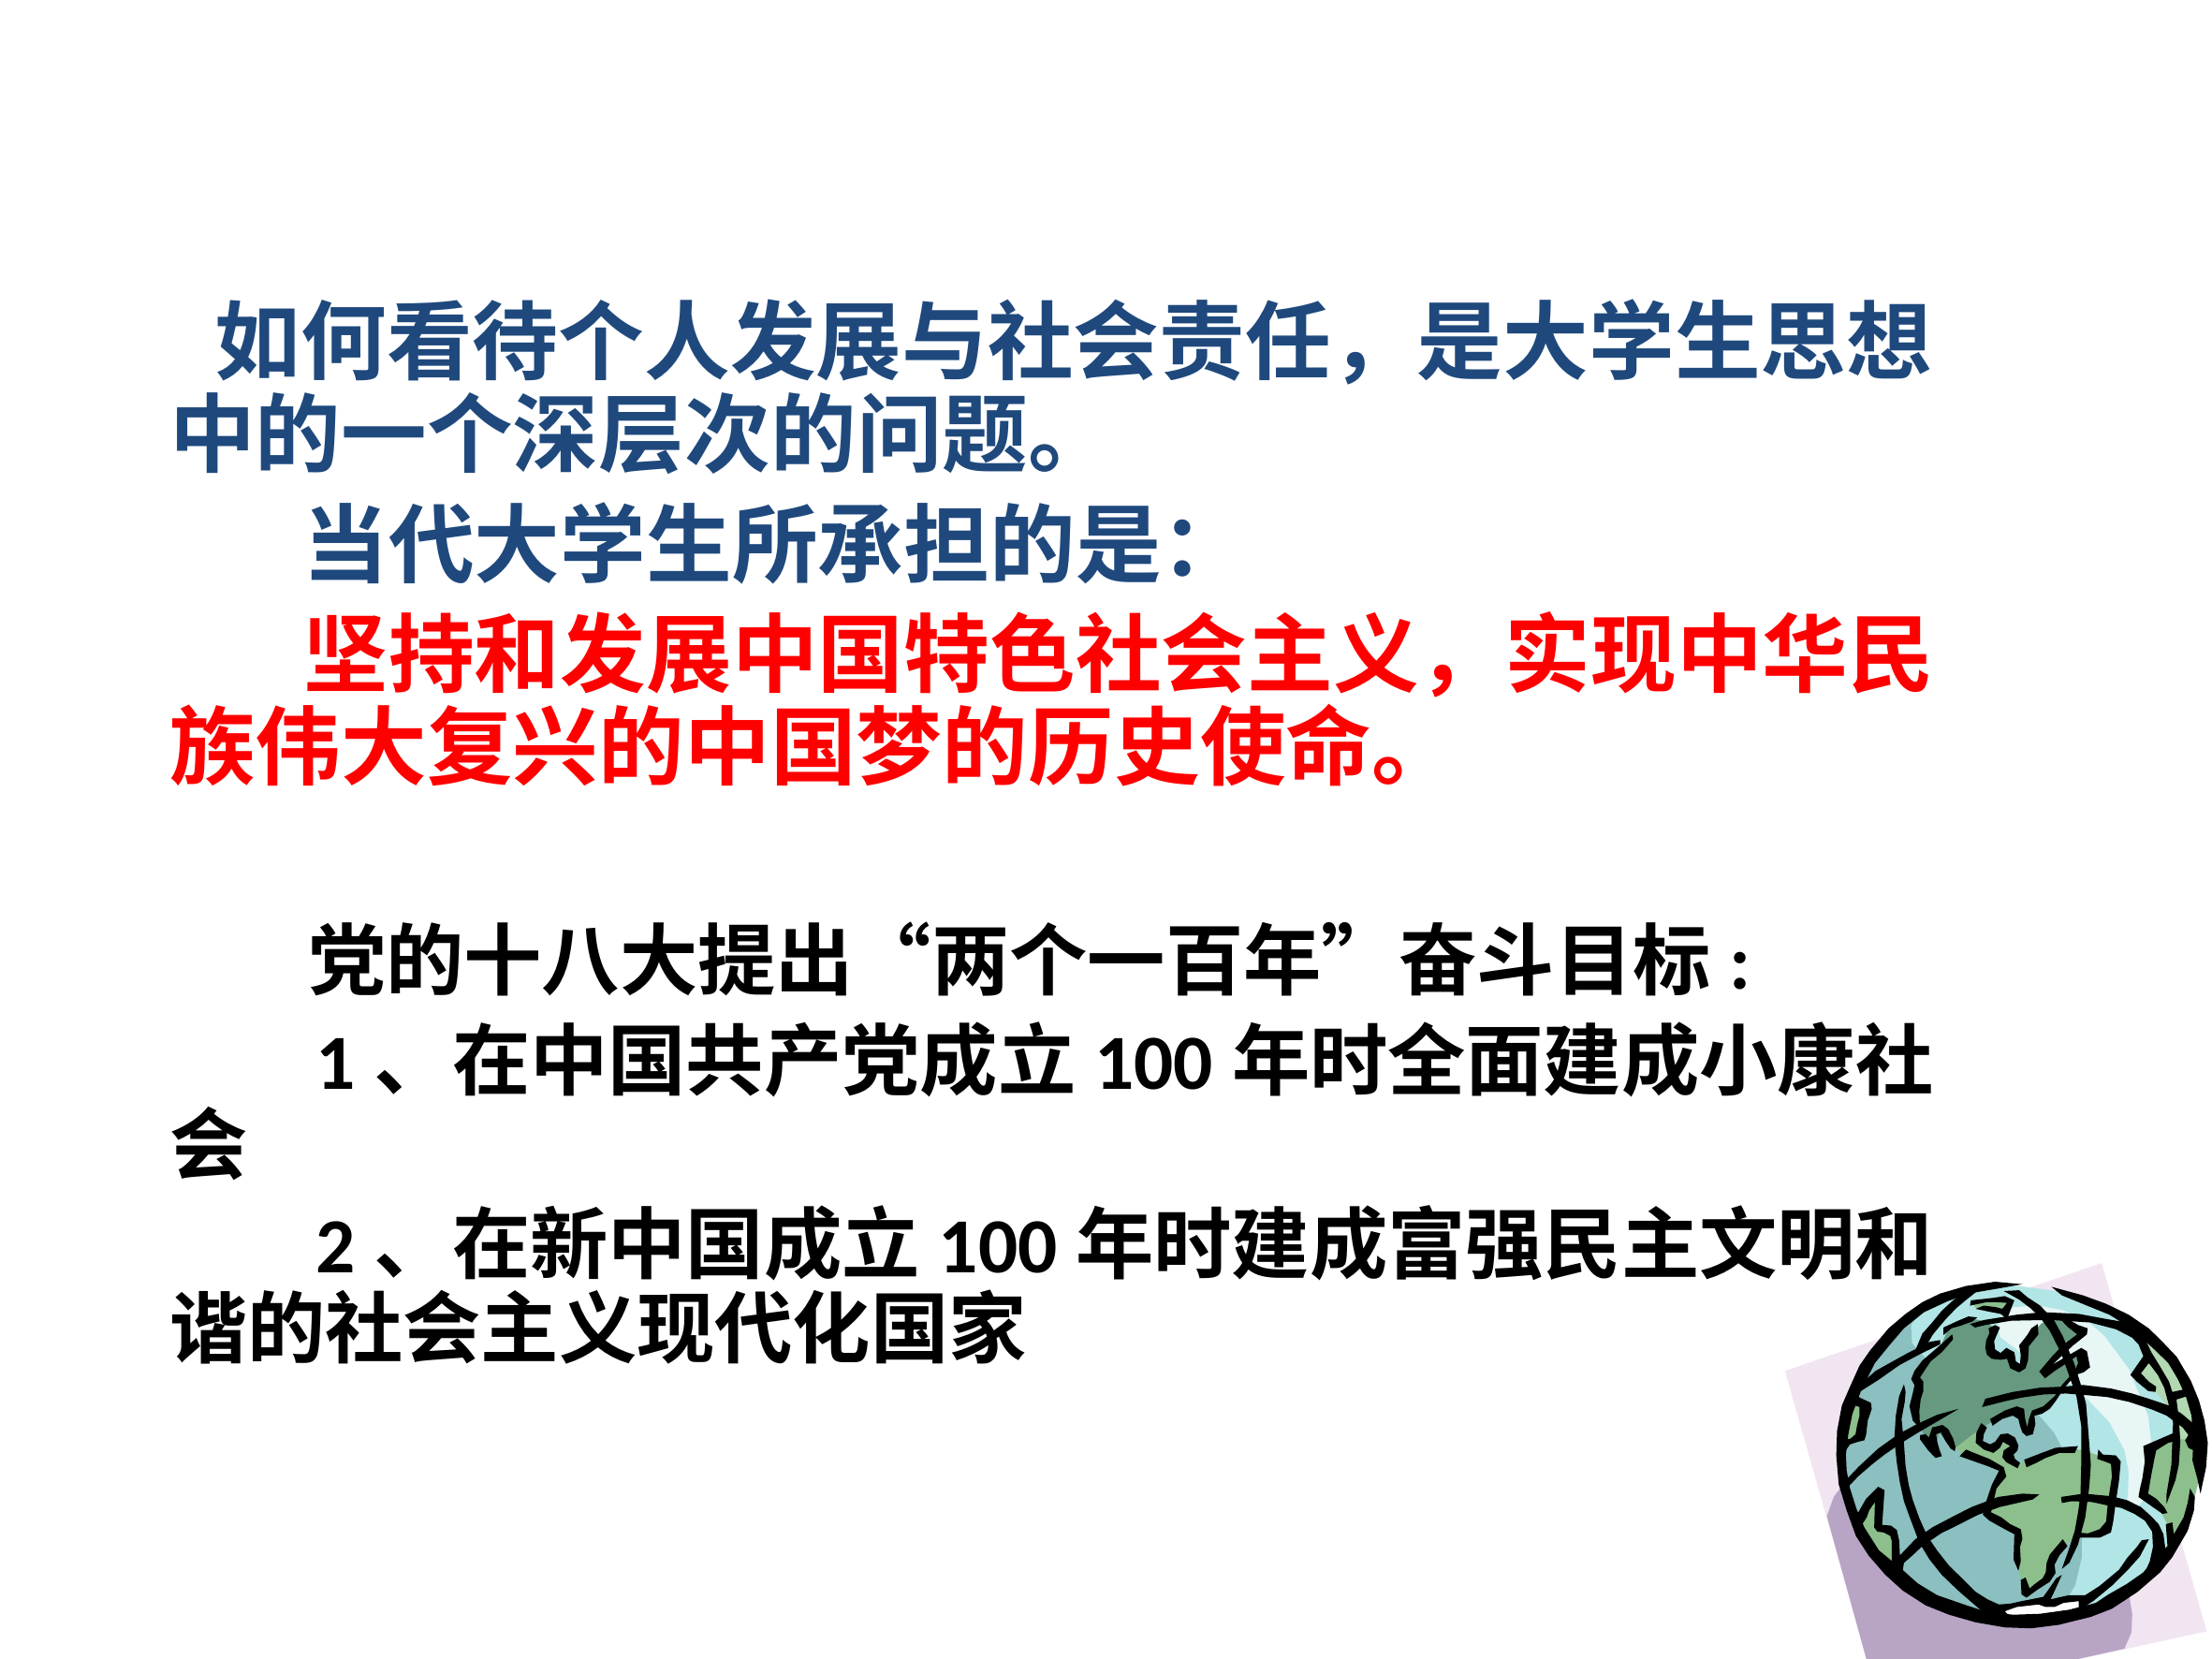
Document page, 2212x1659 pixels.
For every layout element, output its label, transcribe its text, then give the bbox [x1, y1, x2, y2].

list 如何看待个人发展与社会责任，是大学生思想中的一个深层次的问题。 当代大学生所承担的是： 坚持和发展中国特色社会主义，实现中华民族伟大复兴的中国梦的历史使命。 党的十八大提出“两个一百年”奋斗目标: 1、在中国共产党成立100年时全面建成小康社会 2、在新中国成立100年时建成富强民主文明和谐的社会主义现代化国家 [66, 121, 2017, 1516]
picture [1784, 1260, 2212, 1659]
